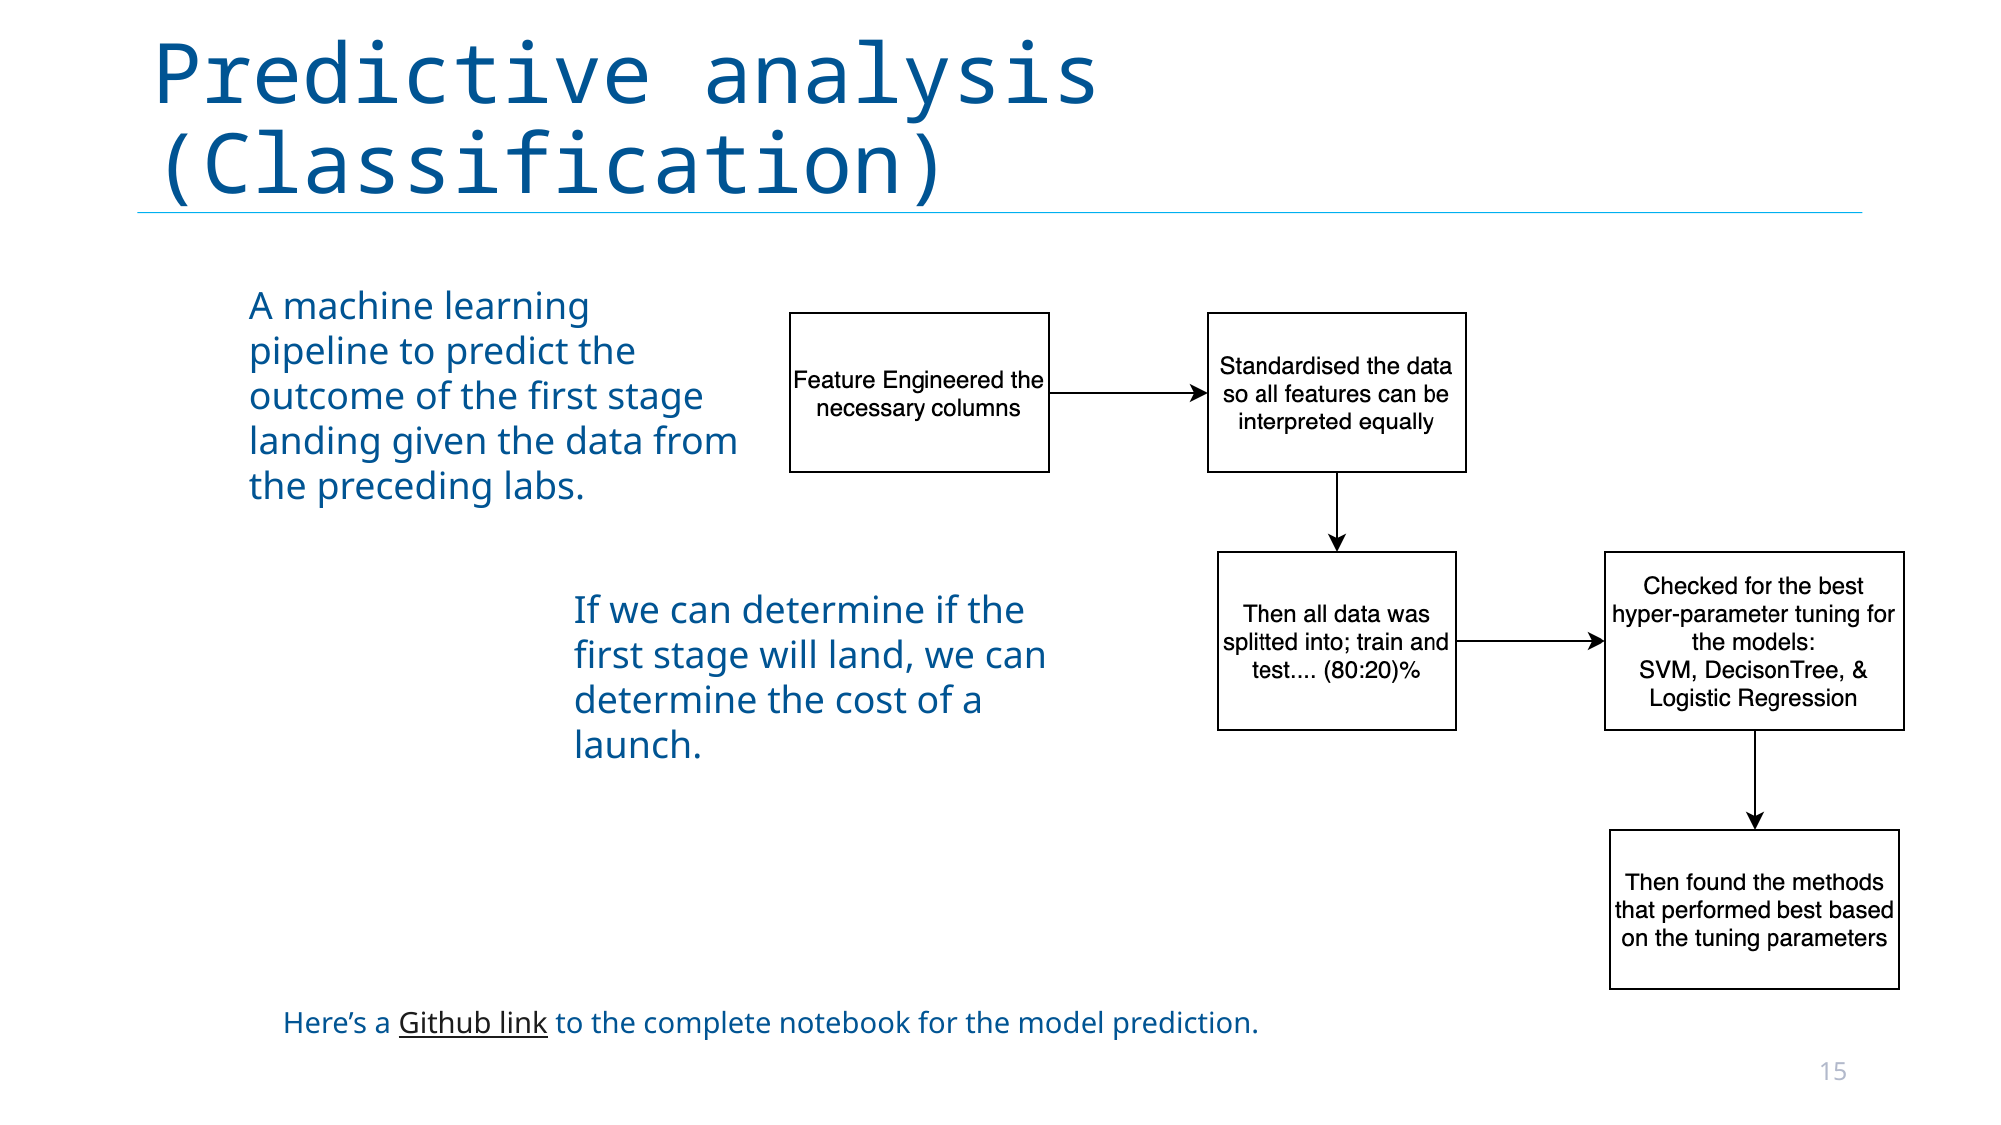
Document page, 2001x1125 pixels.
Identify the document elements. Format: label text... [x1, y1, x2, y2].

slide_number 15 [1412, 1042, 1863, 1103]
text_box A machine learning pipeline to predict the outcome of the first stage landing given the data from the preceding labs. [234, 274, 755, 560]
title Predictive analysis (Classification) [137, 13, 1863, 231]
picture [755, 274, 1940, 1027]
text_box Here’s a Github link to the complete notebook for the model prediction. [268, 996, 1452, 1052]
text_box If we can determine if the first stage will land, we can determine the cost of a launch. [559, 579, 755, 819]
